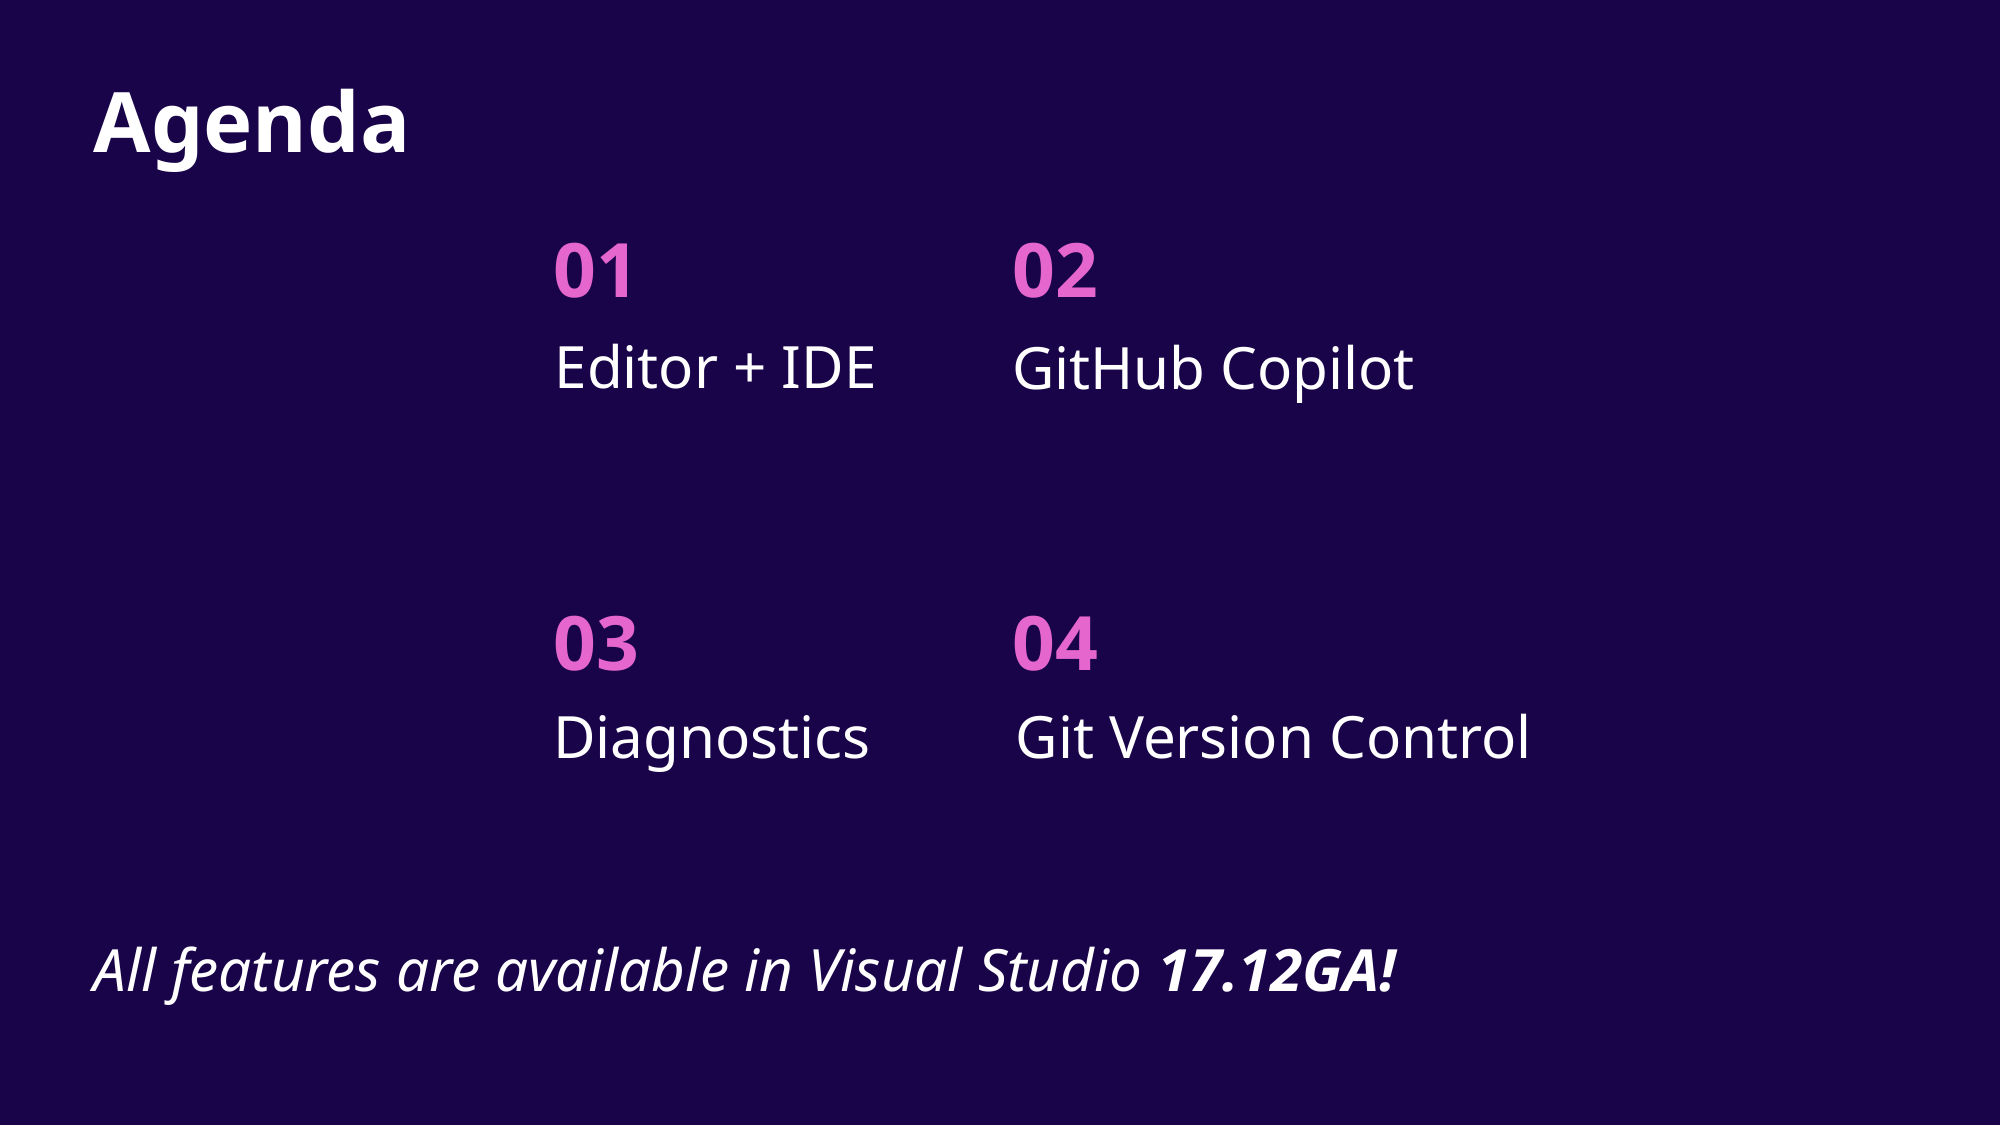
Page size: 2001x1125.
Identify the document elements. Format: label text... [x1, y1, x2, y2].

list 03 [553, 595, 987, 687]
list 02 [1012, 222, 1446, 314]
text_box All features are available in Visual Studio 17.12GA! [93, 933, 1751, 1004]
text_box Git Version Control [1015, 700, 1547, 771]
list 01 [553, 222, 987, 314]
list 04 [1012, 595, 1446, 687]
title Agenda [93, 69, 1902, 171]
list GitHub Copilot [1012, 330, 1444, 402]
text_box Editor + IDE [554, 330, 986, 401]
text_box Diagnostics [553, 700, 985, 771]
